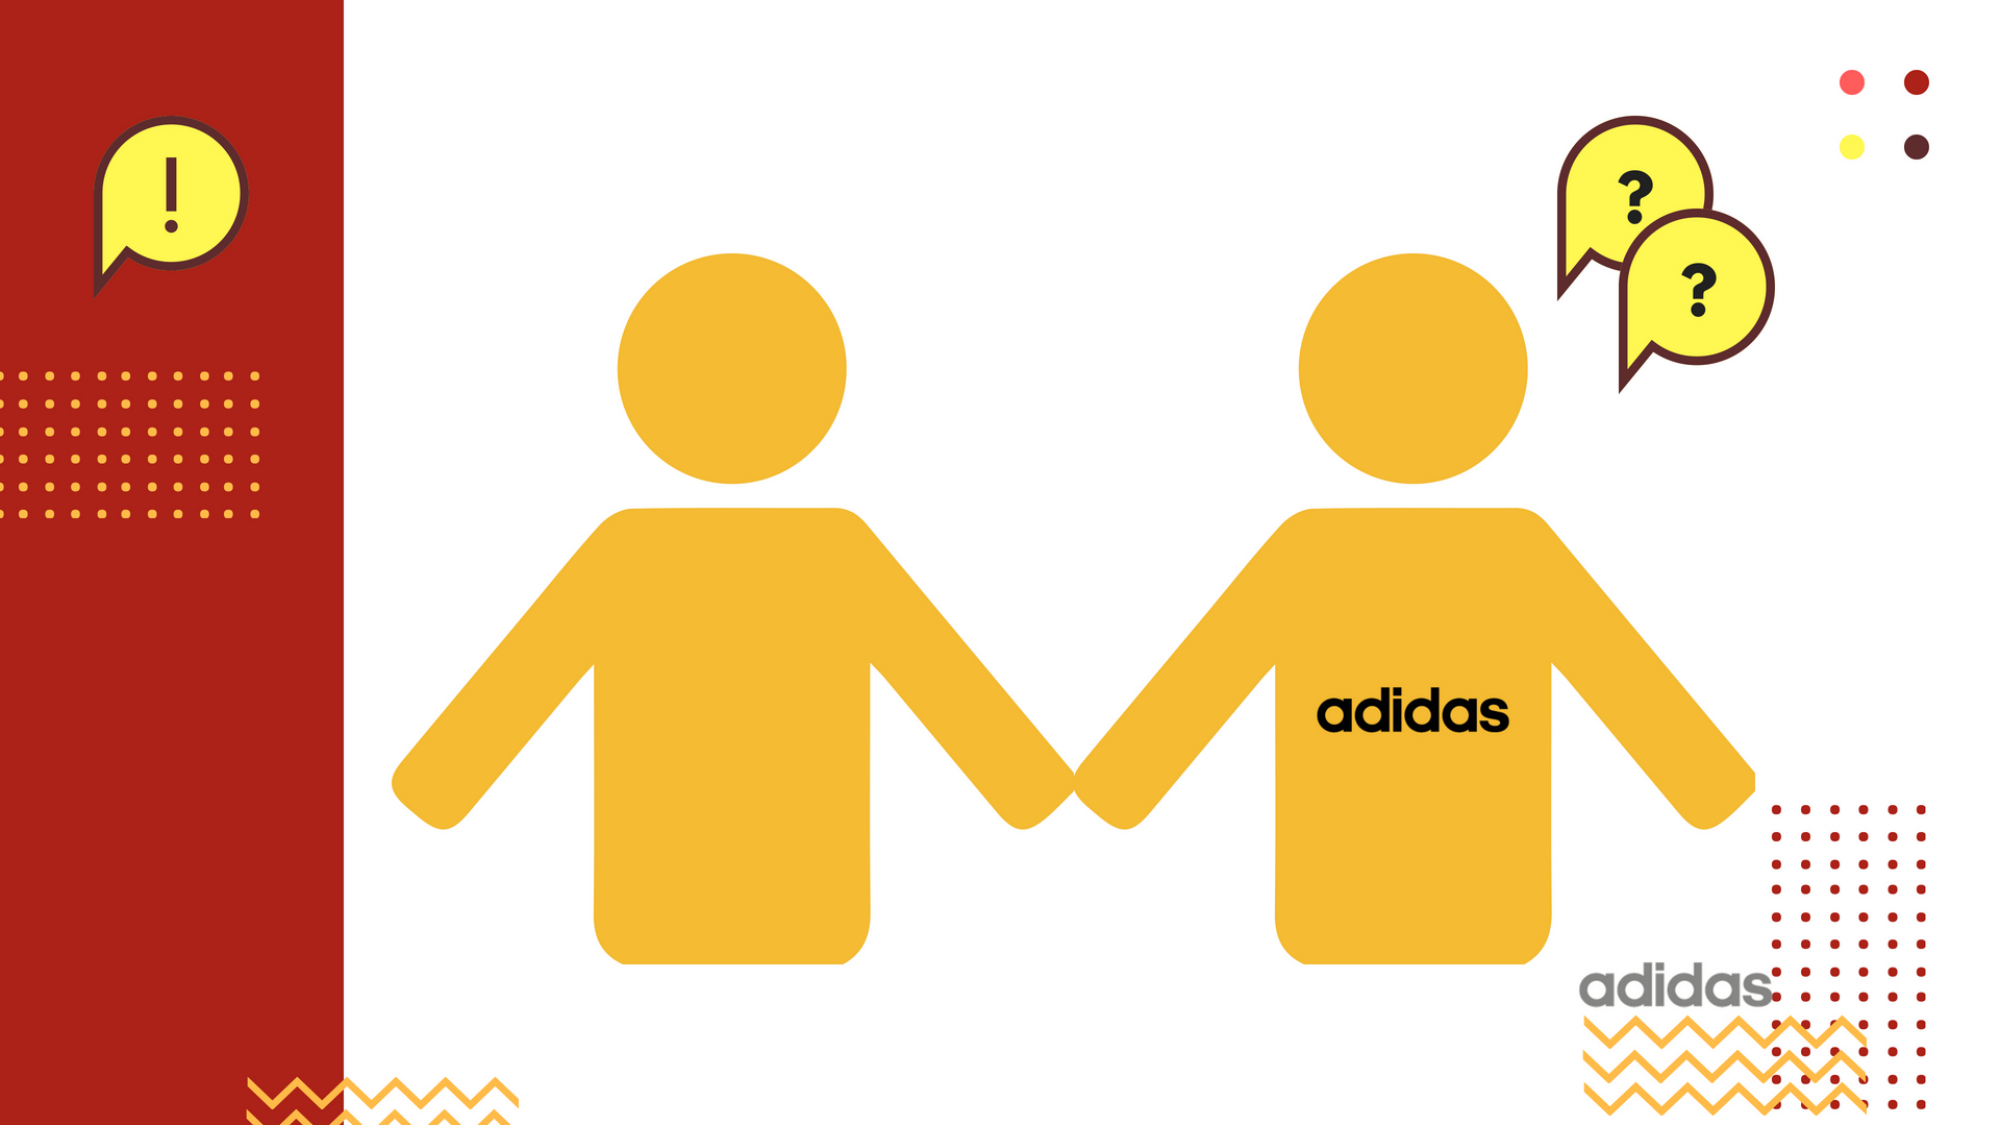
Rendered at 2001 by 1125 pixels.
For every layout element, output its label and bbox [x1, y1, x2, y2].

list [0, 0, 2000, 1125]
